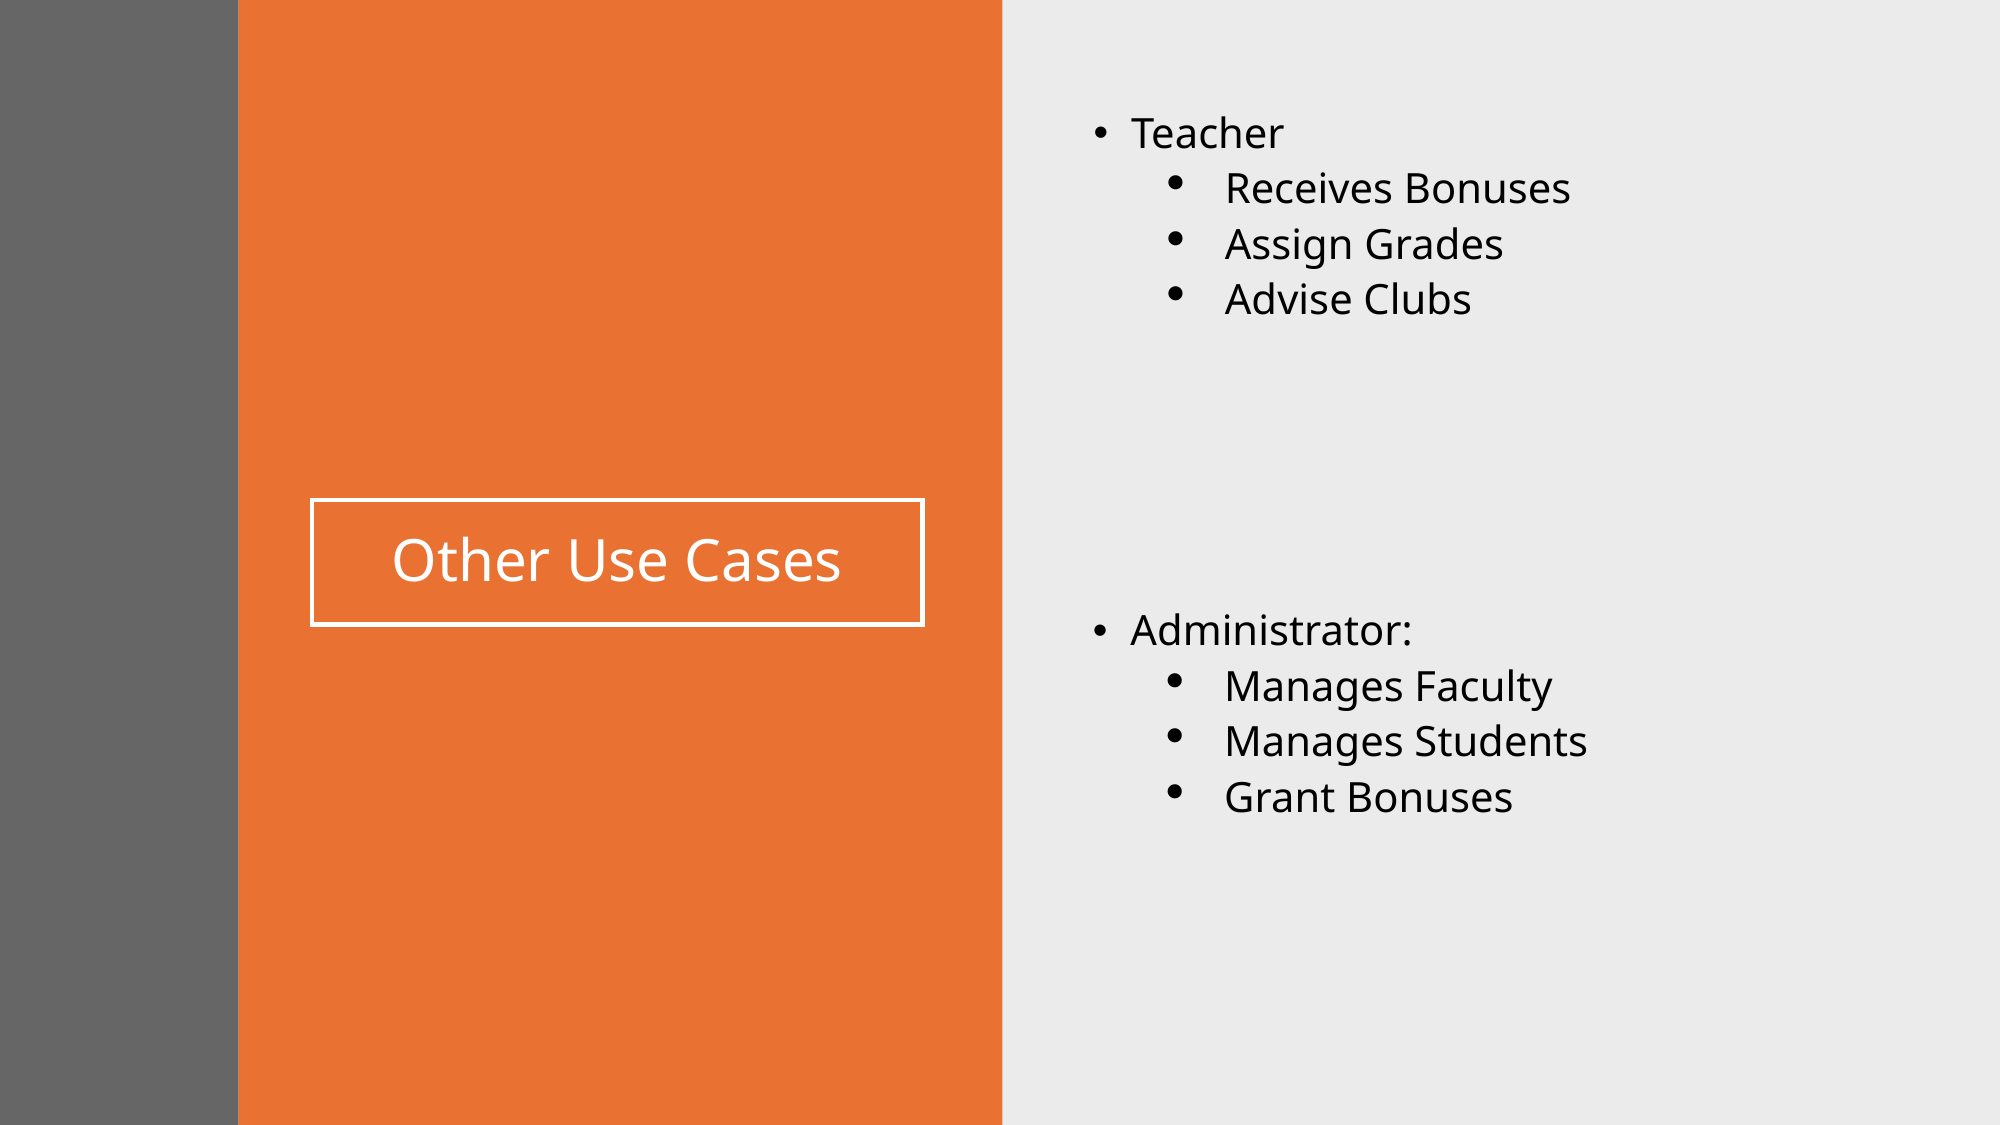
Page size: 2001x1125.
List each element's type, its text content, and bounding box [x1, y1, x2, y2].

text_box [240, 0, 1004, 1125]
text_box [1004, 0, 2000, 1125]
text_box [0, 0, 240, 1125]
list Administrator: Manages Faculty Manages Students Grant Bonuses [1077, 602, 1908, 1020]
title Other Use Cases [311, 500, 923, 625]
list Teacher Receives Bonuses Assign Grades Advise Clubs [1078, 104, 1908, 523]
